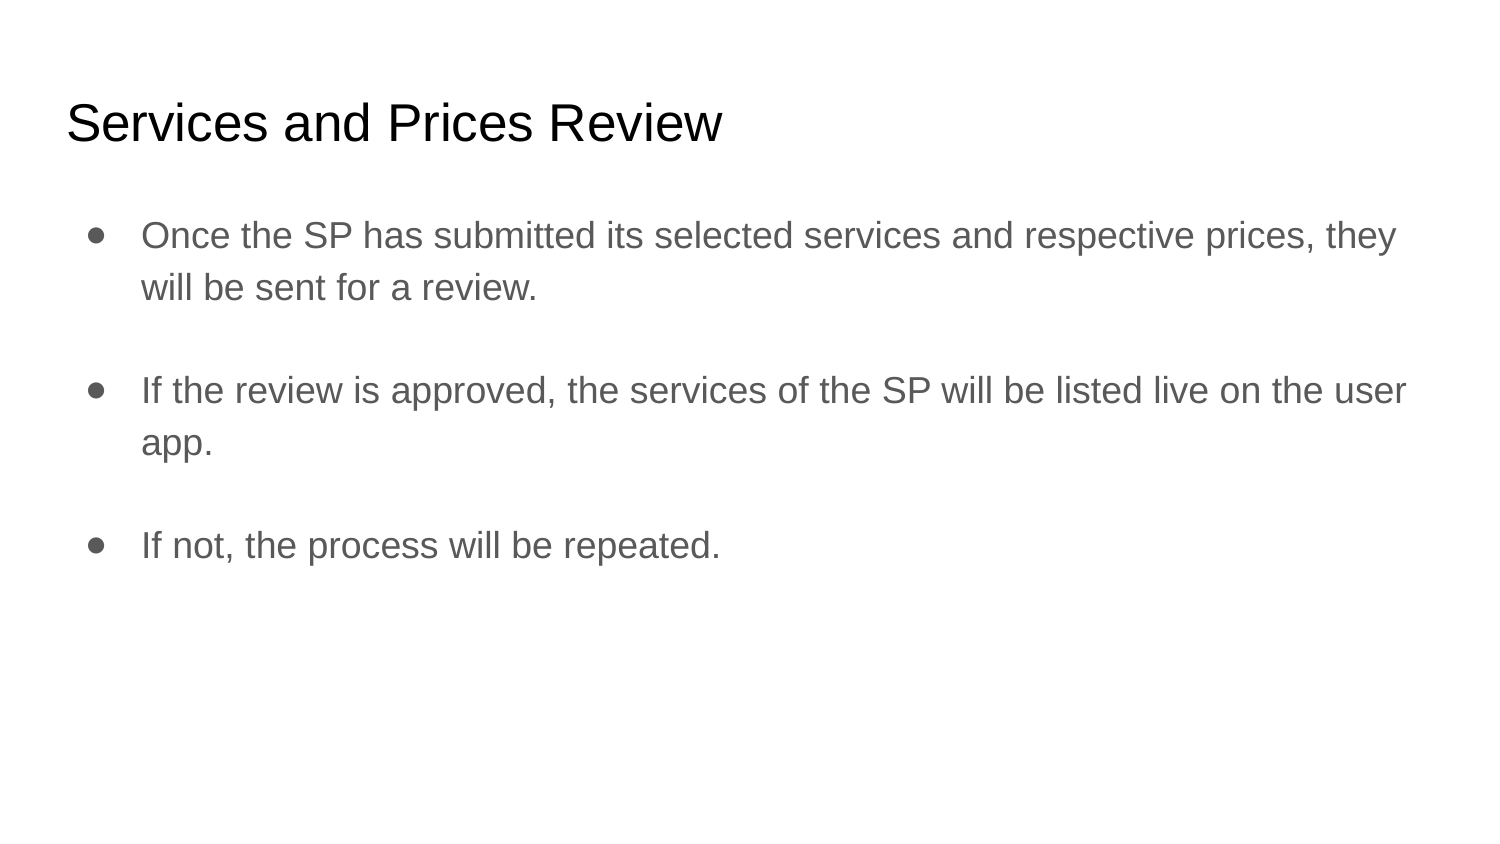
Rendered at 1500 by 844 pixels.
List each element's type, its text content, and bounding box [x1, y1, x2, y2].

list Once the SP has submitted its selected services and respective prices, they will be sent for a review. If the review is approved, the services of the SP will be listed live on the user app. If not, the process will be repeated. [51, 189, 1449, 750]
title Services and Prices Review [51, 72, 1449, 167]
